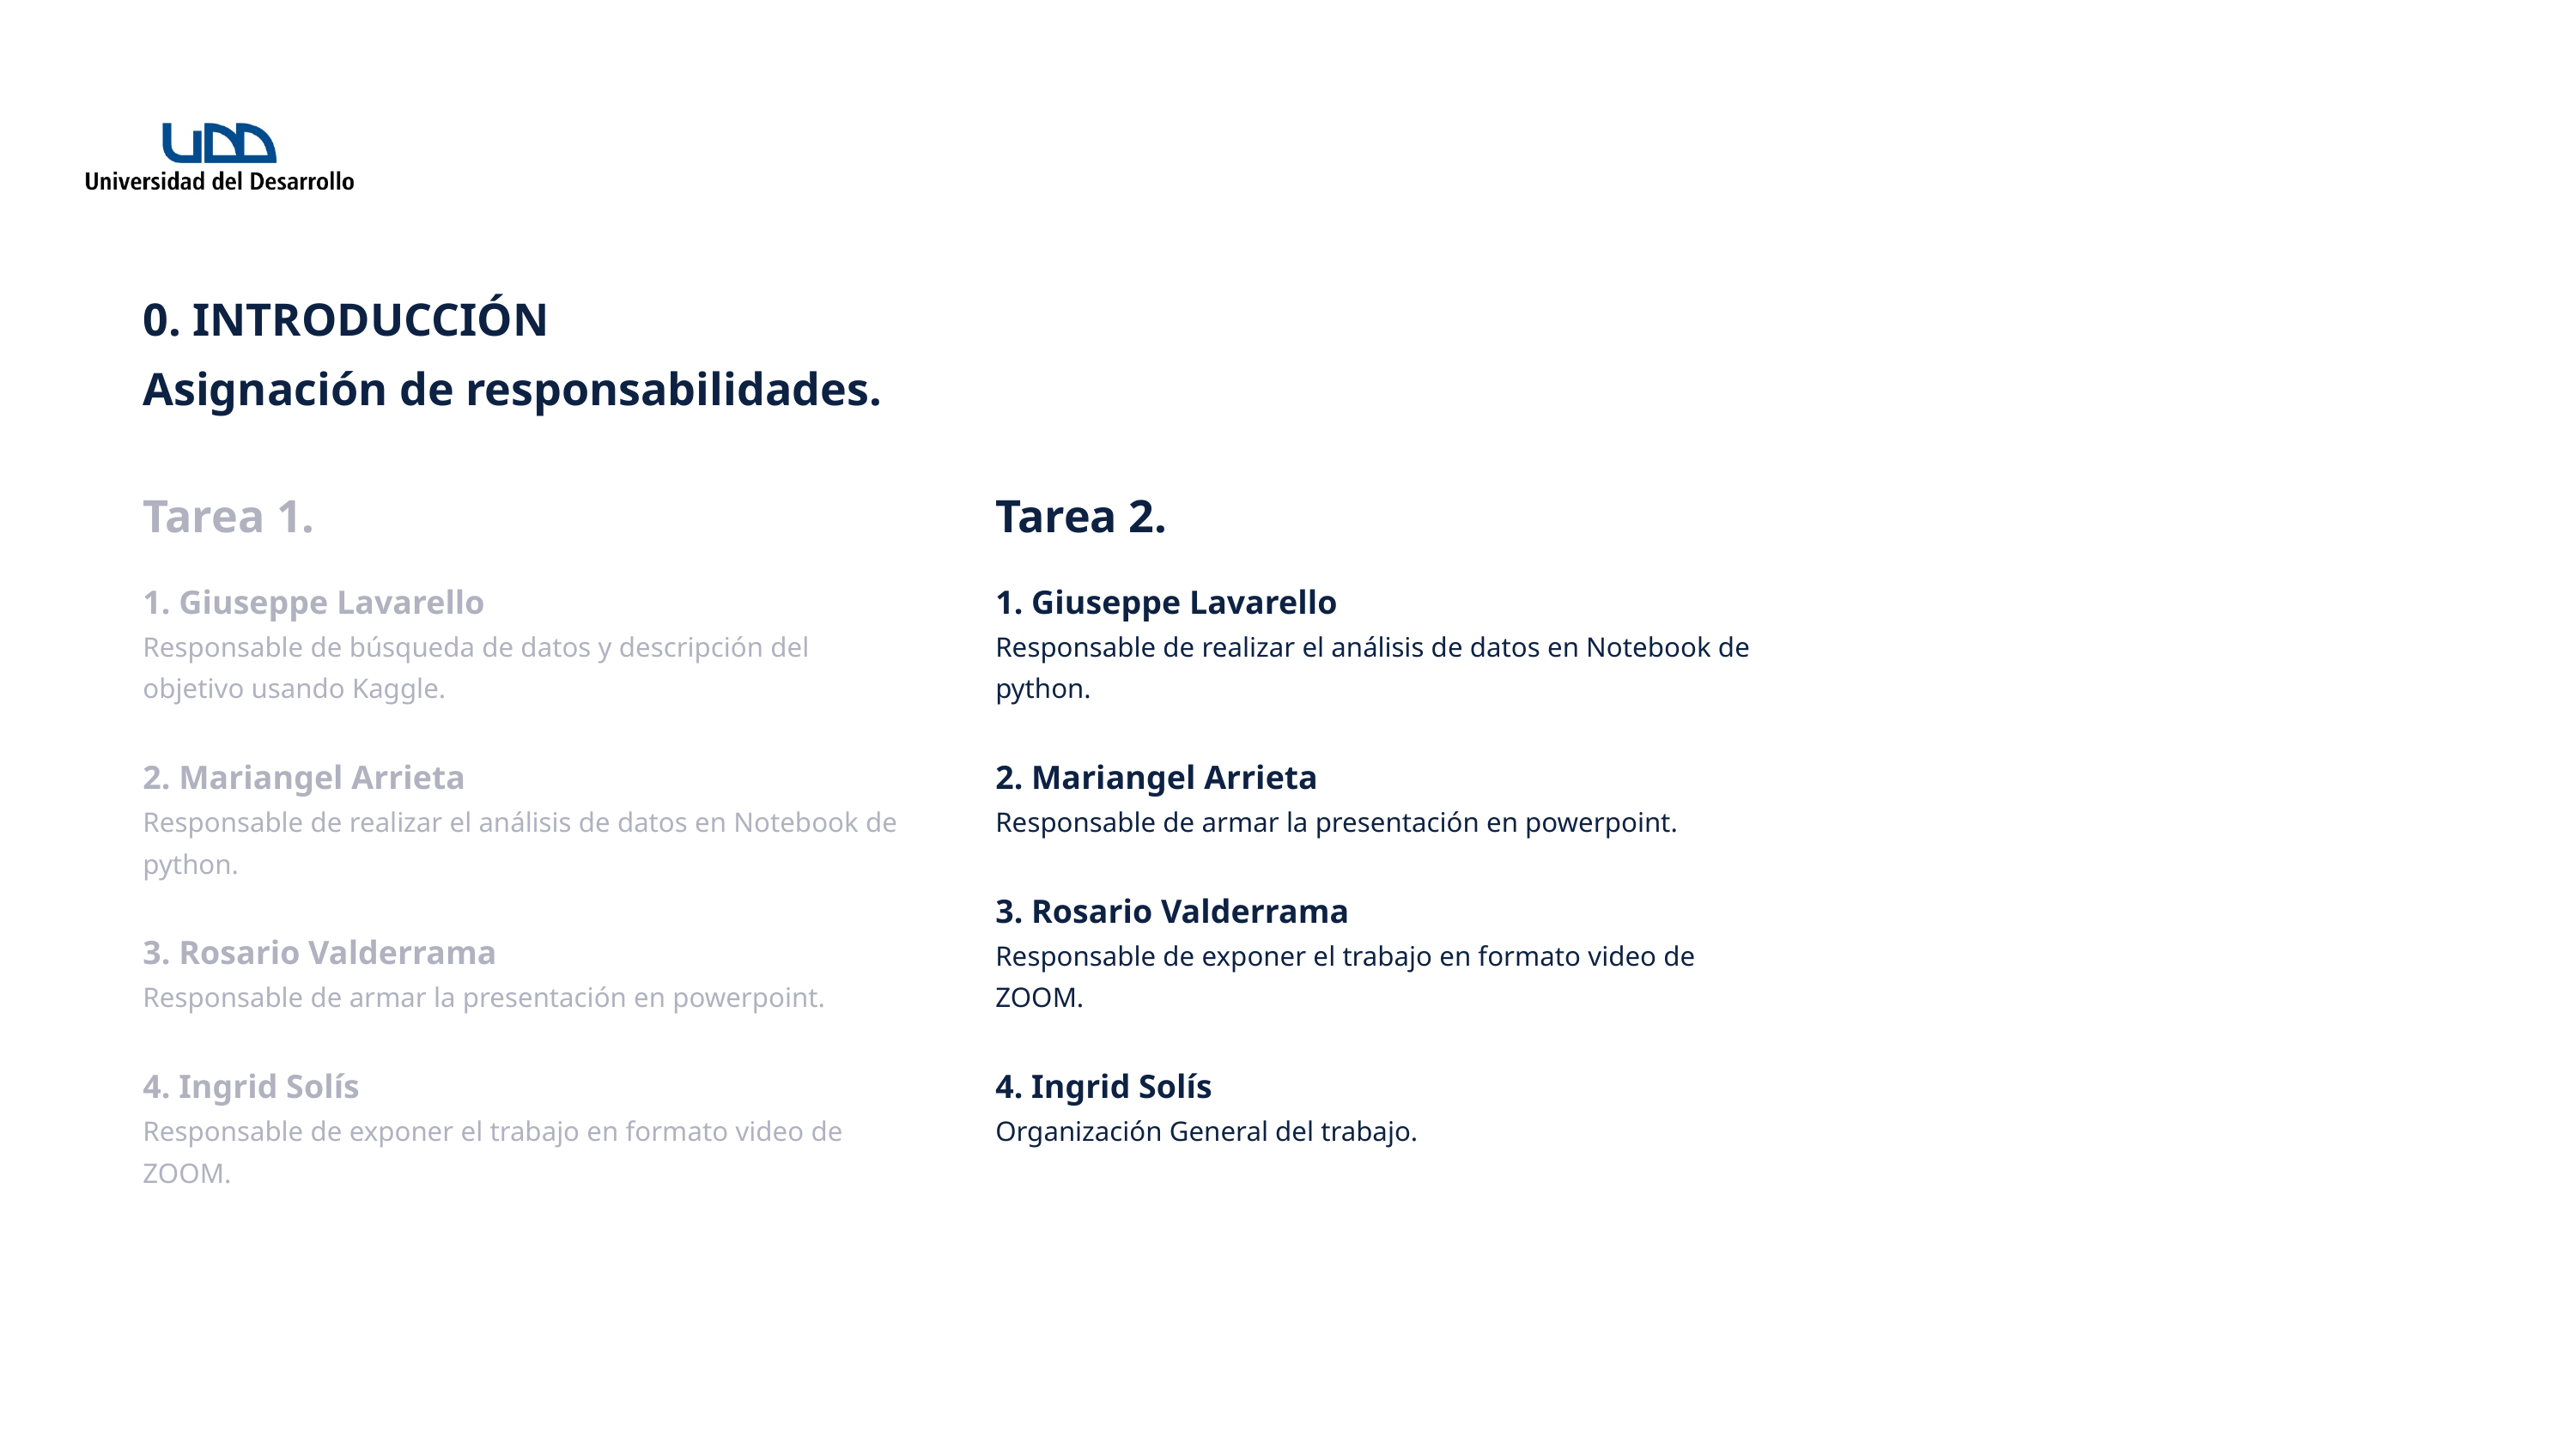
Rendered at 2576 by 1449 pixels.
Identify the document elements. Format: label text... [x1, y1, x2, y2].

text_box 1. Giuseppe Lavarello Responsable de búsqueda de datos y descripción del objetivo usando Kaggle. 2. Mariangel Arrieta Responsable de realizar el análisis de datos en Notebook de python. 3. Rosario Valderrama Responsable de armar la presentación en powerpoint. 4. Ingrid Solís Responsable de exponer el trabajo en formato video de ZOOM. [143, 570, 912, 1189]
text_box Tarea 2. [995, 471, 1765, 543]
picture [54, 114, 391, 195]
text_box Tarea 1. [143, 471, 912, 543]
text_box 1. Giuseppe Lavarello Responsable de realizar el análisis de datos en Notebook de python. 2. Mariangel Arrieta Responsable de armar la presentación en powerpoint. 3. Rosario Valderrama Responsable de exponer el trabajo en formato video de ZOOM. 4. Ingrid Solís Organización General del trabajo. [995, 570, 1765, 1148]
text_box 0. INTRODUCCIÓN Asignación de responsabilidades. [143, 275, 912, 415]
